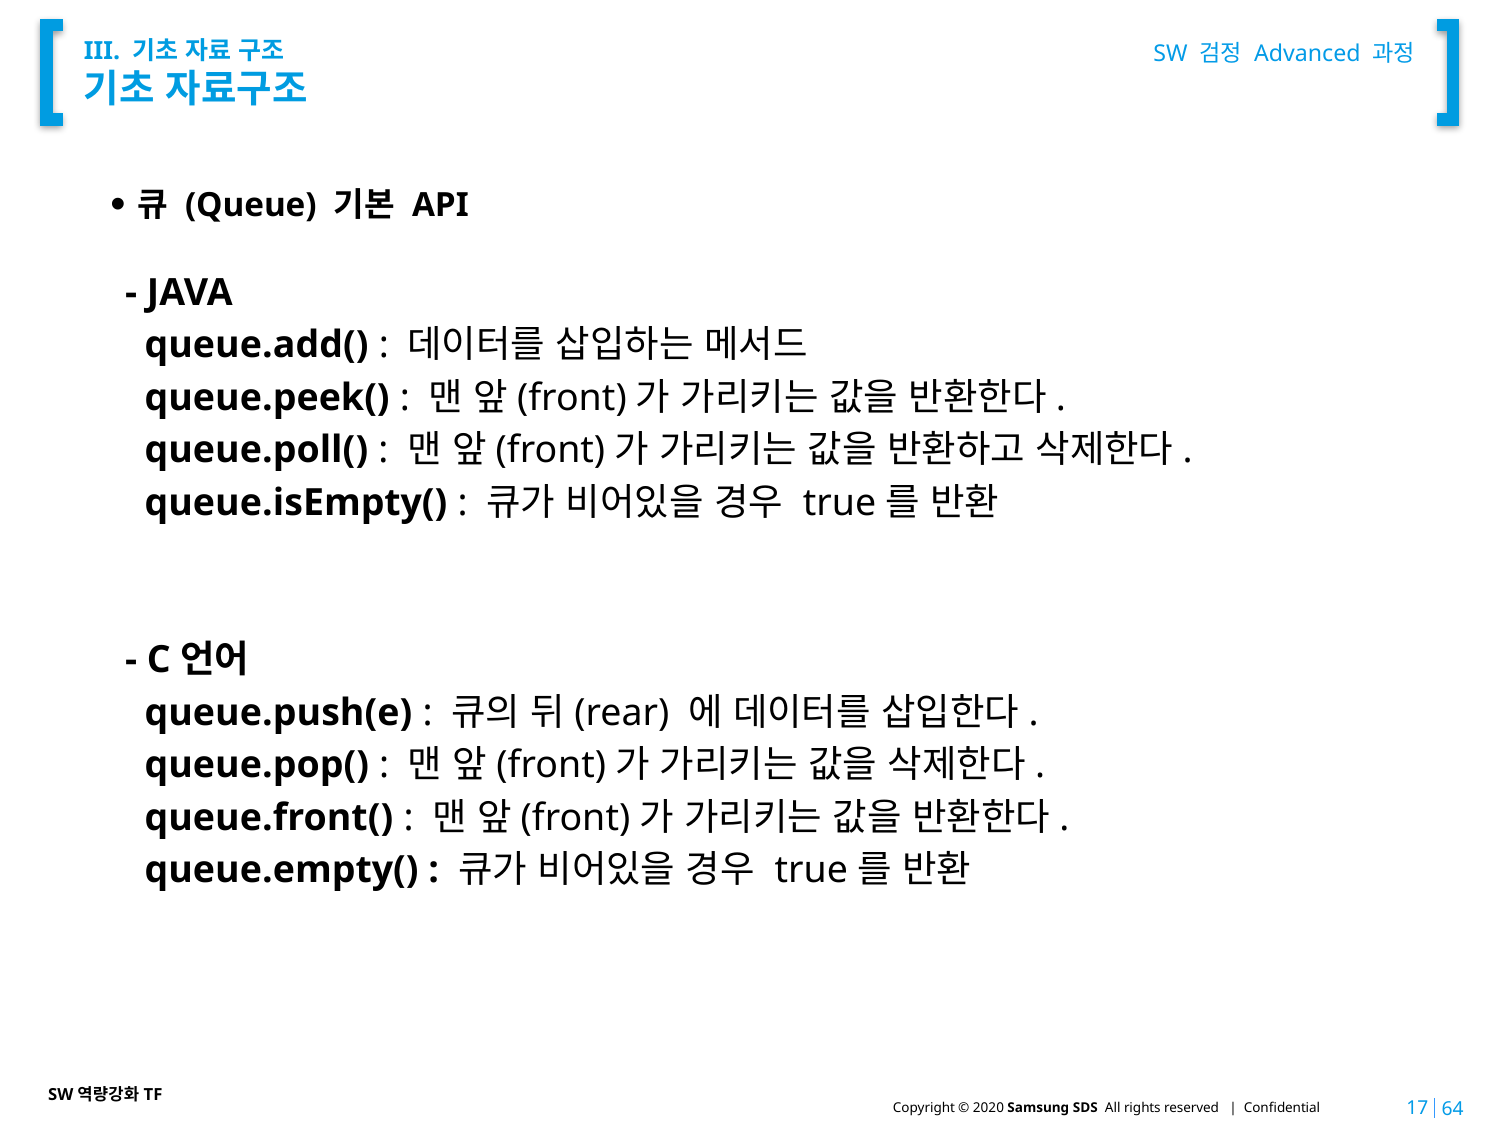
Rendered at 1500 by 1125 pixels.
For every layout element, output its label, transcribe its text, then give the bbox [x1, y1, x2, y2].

list SW 검정 Advanced 과정 [925, 30, 1416, 90]
title III. 기초 자료 구조 기초 자료구조 [83, 33, 1328, 111]
text_box - JAVA queue.add() : 데이터를 삽입하는 메서드 queue.peek() : 맨 앞(front)가 가리키는 값을 반환한다. queue.poll() : 맨 앞(front)가 가리키는 값을 반환하고 삭제한다. queue.isEmpty() : 큐가 비어있을 경우 true를 반환 - C언어 queue.push(e) : 큐의 뒤(rear) 에 데이터를 삽입한다. queue.pop() : 맨 앞(front)가 가리키는 값을 삭제한다. queue.front() : 맨 앞(front)가 가리키는 값을 반환한다. queue.empty() : 큐가 비어있을 경우 true를 반환 [110, 260, 1469, 1088]
list 큐 (Queue) 기본 API [110, 175, 1441, 260]
